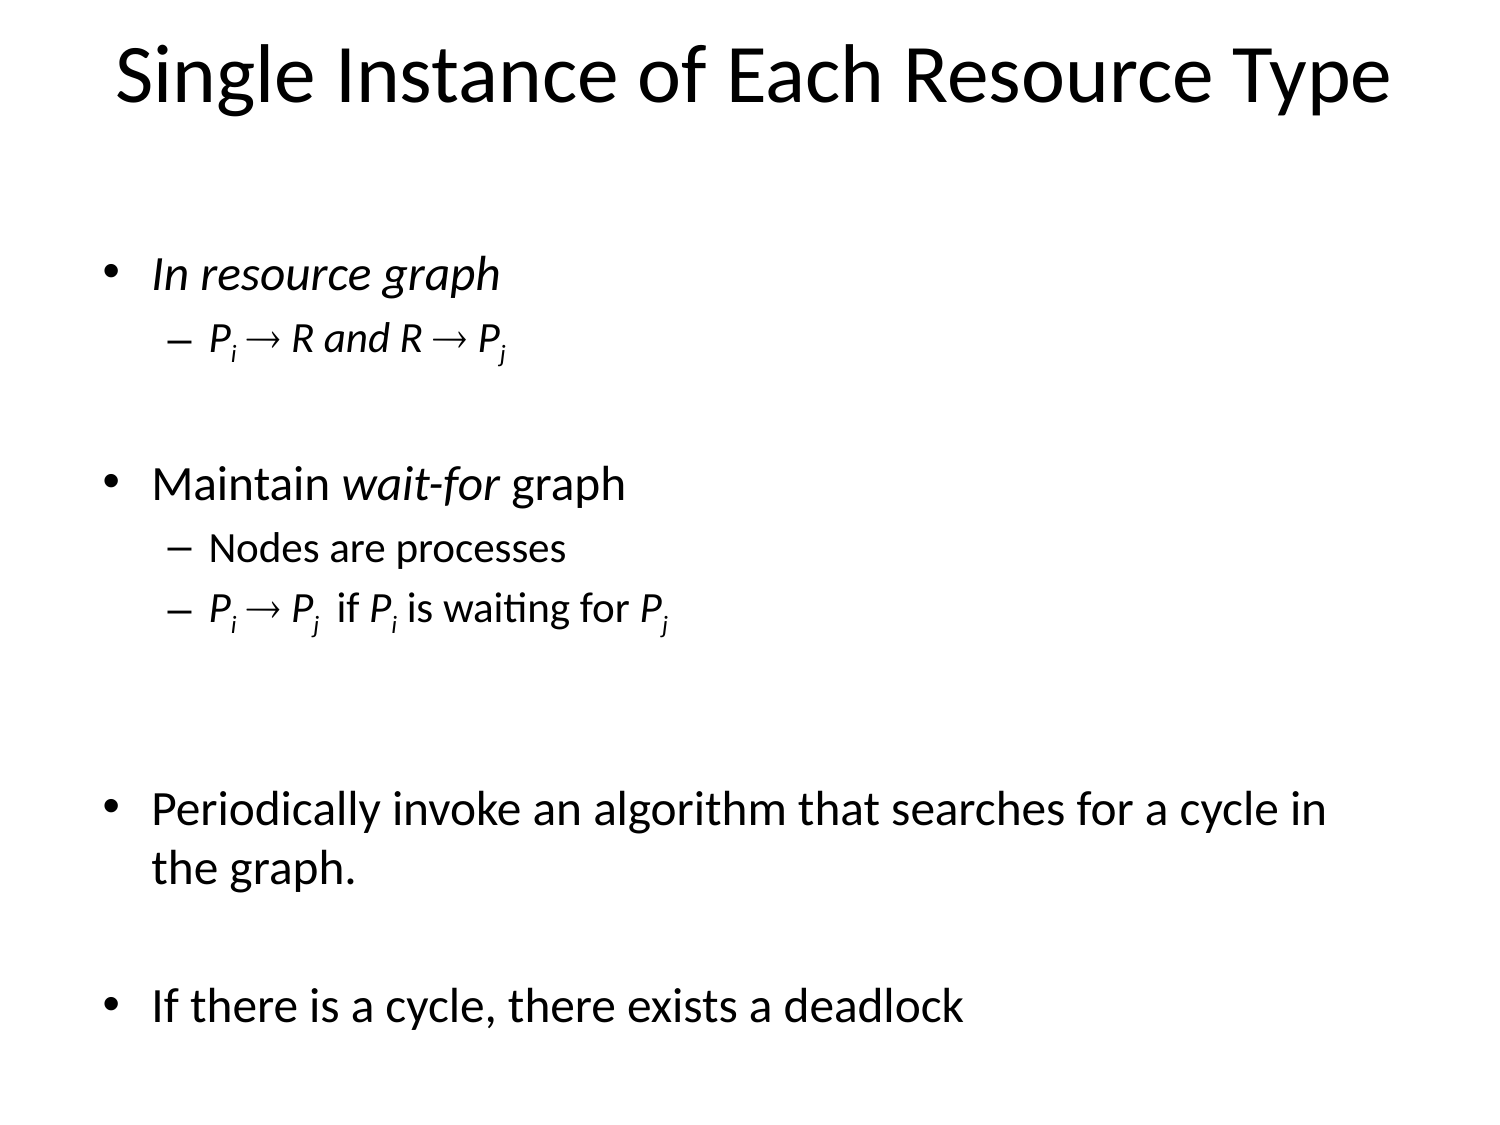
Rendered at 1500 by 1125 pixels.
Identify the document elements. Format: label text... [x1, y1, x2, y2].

title Single Instance of Each Resource Type [62, 0, 1447, 139]
list In resource graph Pi  R and R  Pj Maintain wait-for graph Nodes are processes Pi  Pj if Pi is waiting for Pj Periodically invoke an algorithm that searches for a cycle in the graph. If there is a cycle, there exists a deadlock [87, 233, 1380, 1050]
